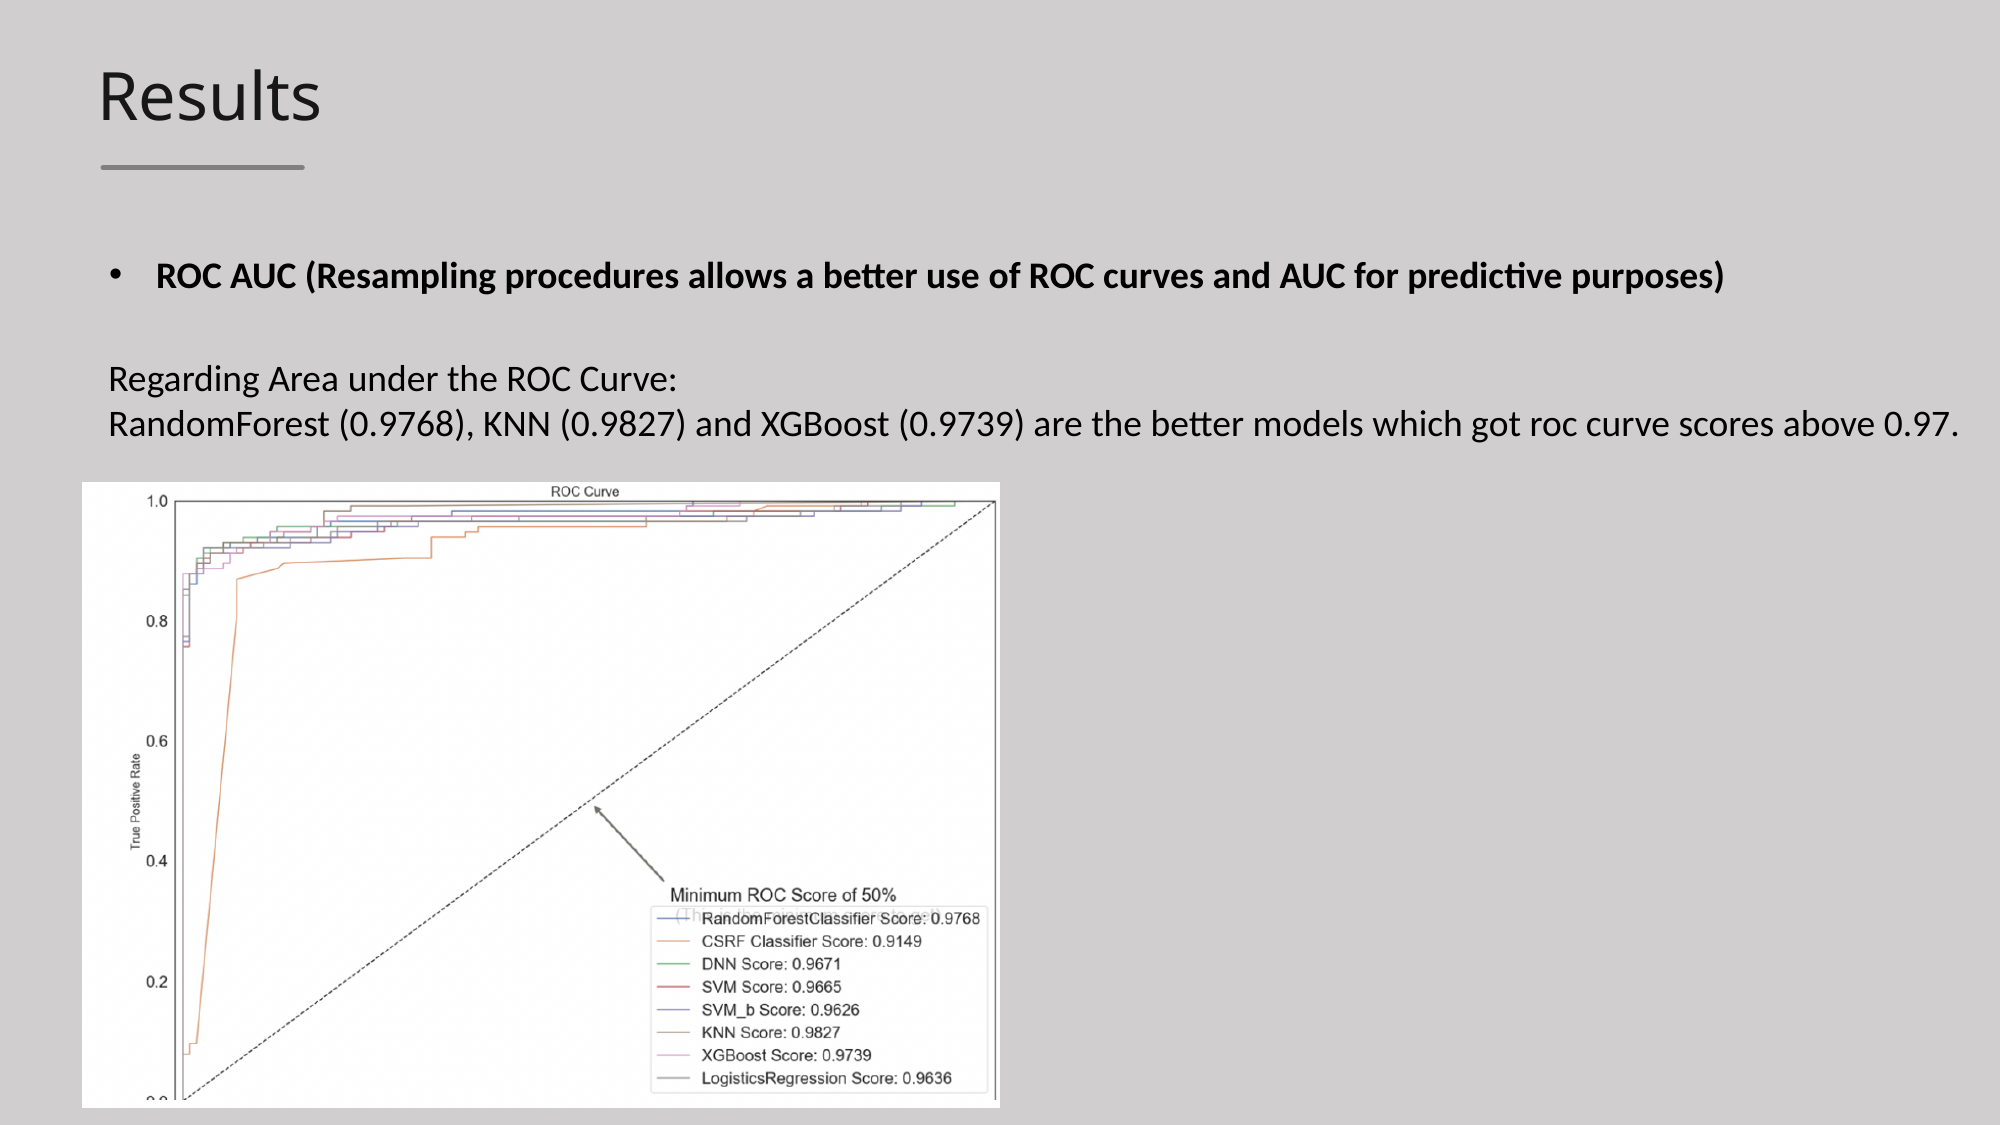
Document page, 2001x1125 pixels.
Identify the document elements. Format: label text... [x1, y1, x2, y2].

picture [82, 482, 1000, 1108]
text_box Regarding Area under the ROC Curve: RandomForest (0.9768), KNN (0.9827) and XGBoost (0.9739) are the better models which got roc curve scores above 0.97. [93, 346, 1977, 452]
text_box ROC AUC (Resampling procedures allows a better use of ROC curves and AUC for predictive purposes) [94, 243, 1743, 303]
text_box Results [82, 46, 699, 142]
